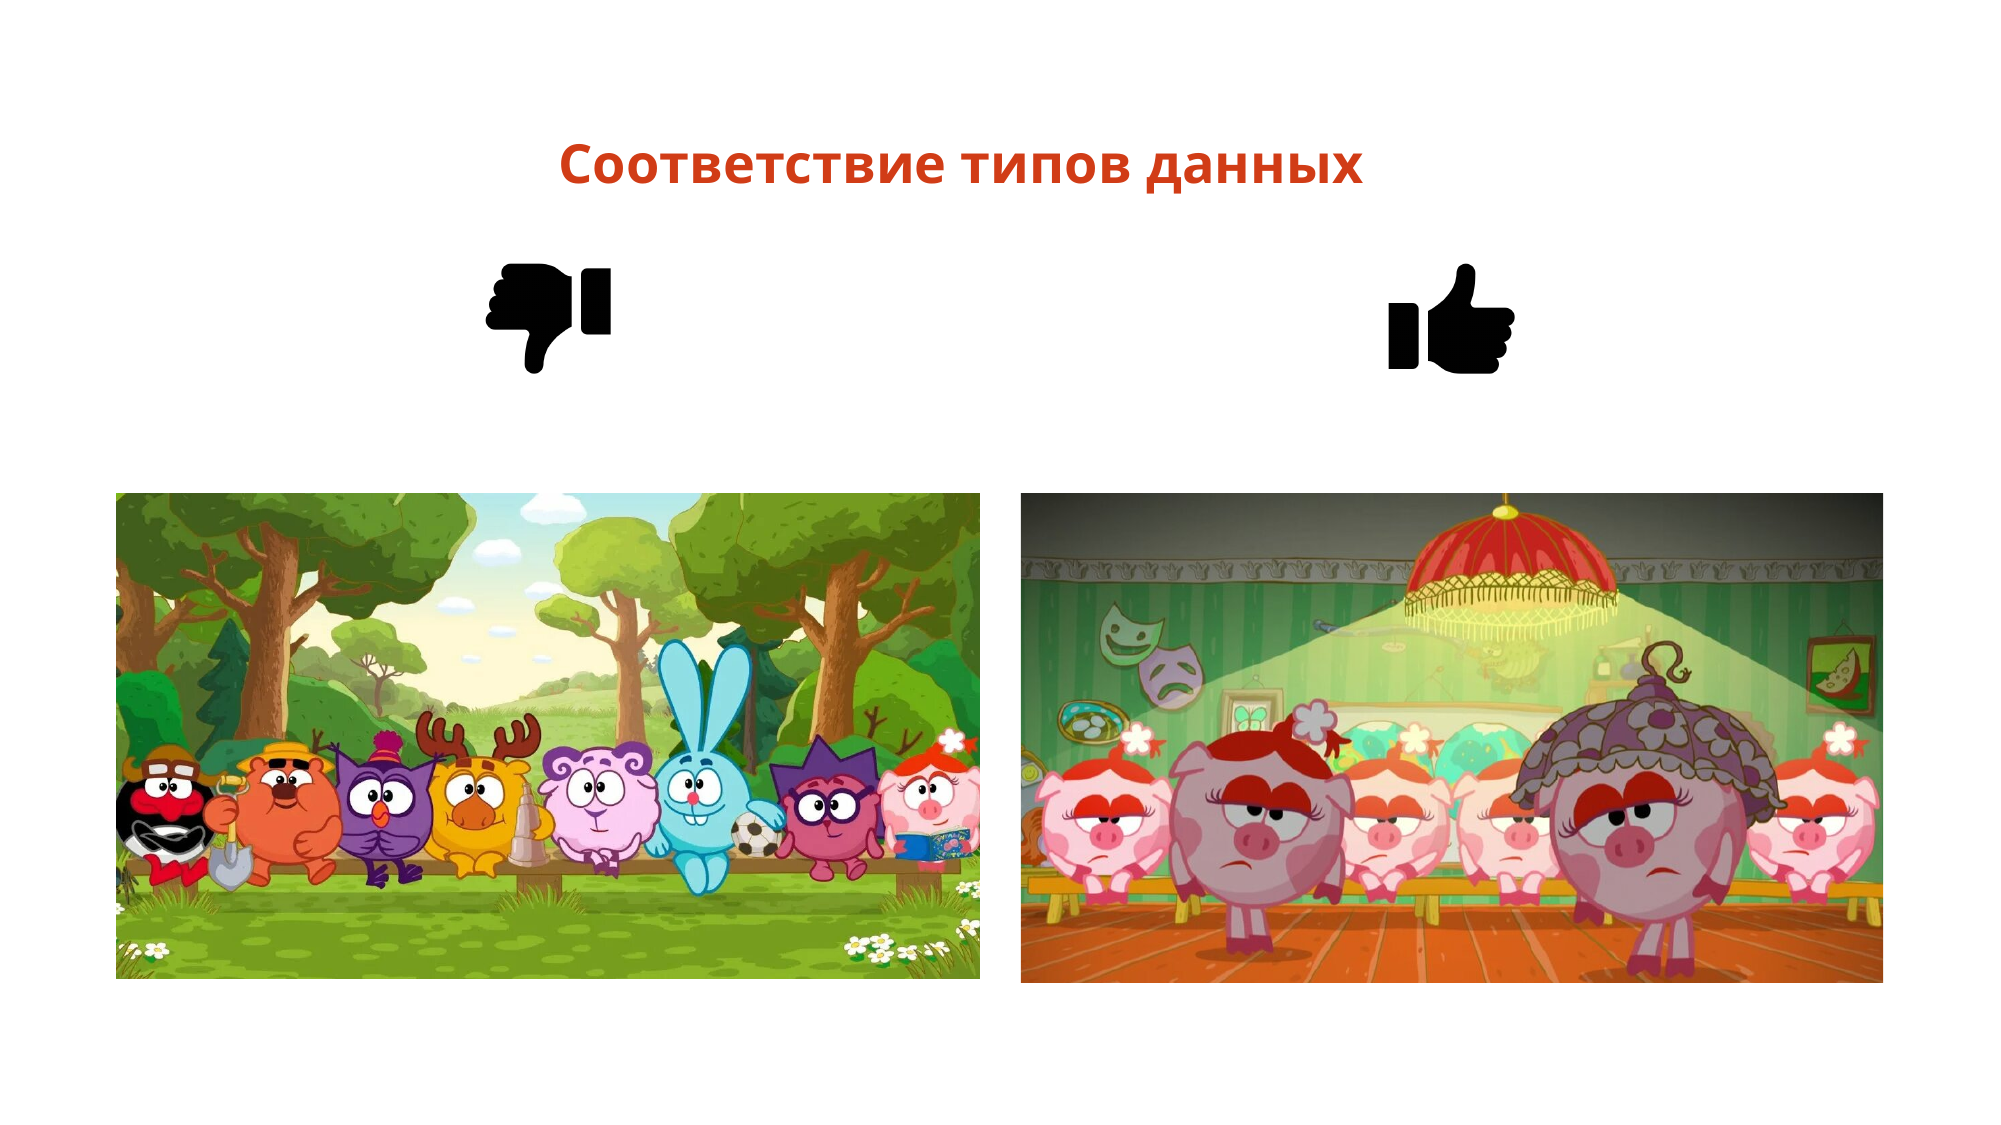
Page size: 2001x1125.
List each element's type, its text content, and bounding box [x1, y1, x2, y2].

picture [116, 492, 980, 979]
picture [1020, 492, 1884, 983]
list Соответствие типов данных [543, 90, 1457, 203]
picture [472, 242, 624, 394]
picture [1376, 242, 1528, 394]
